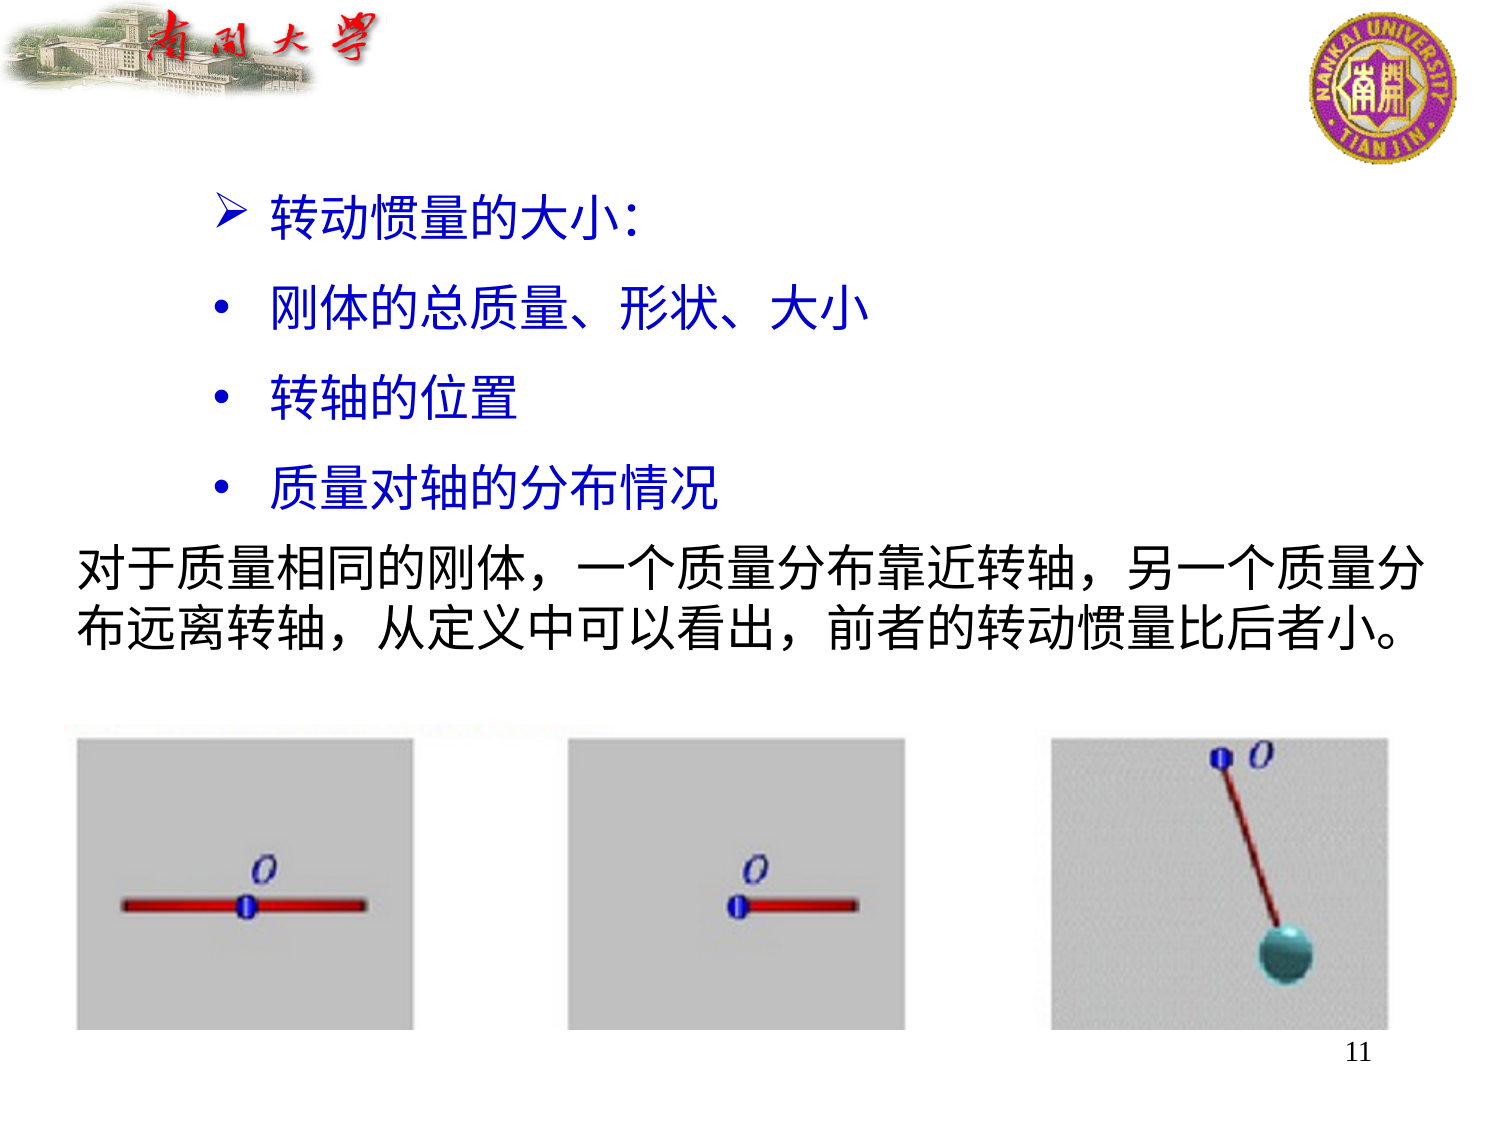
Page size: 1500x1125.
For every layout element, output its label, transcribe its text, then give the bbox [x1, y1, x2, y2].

slide_number 11 [1074, 1038, 1388, 1101]
text_box 转动惯量的大小： 刚体的总质量、形状、大小 转轴的位置 质量对轴的分布情况 [198, 148, 885, 524]
picture [0, 0, 388, 100]
text_box 对于质量相同的刚体，一个质量分布靠近转轴，另一个质量分布远离转轴，从定义中可以看出，前者的转动惯量比后者小。 [61, 528, 1444, 664]
picture [1262, 0, 1500, 178]
picture [64, 724, 1406, 1030]
